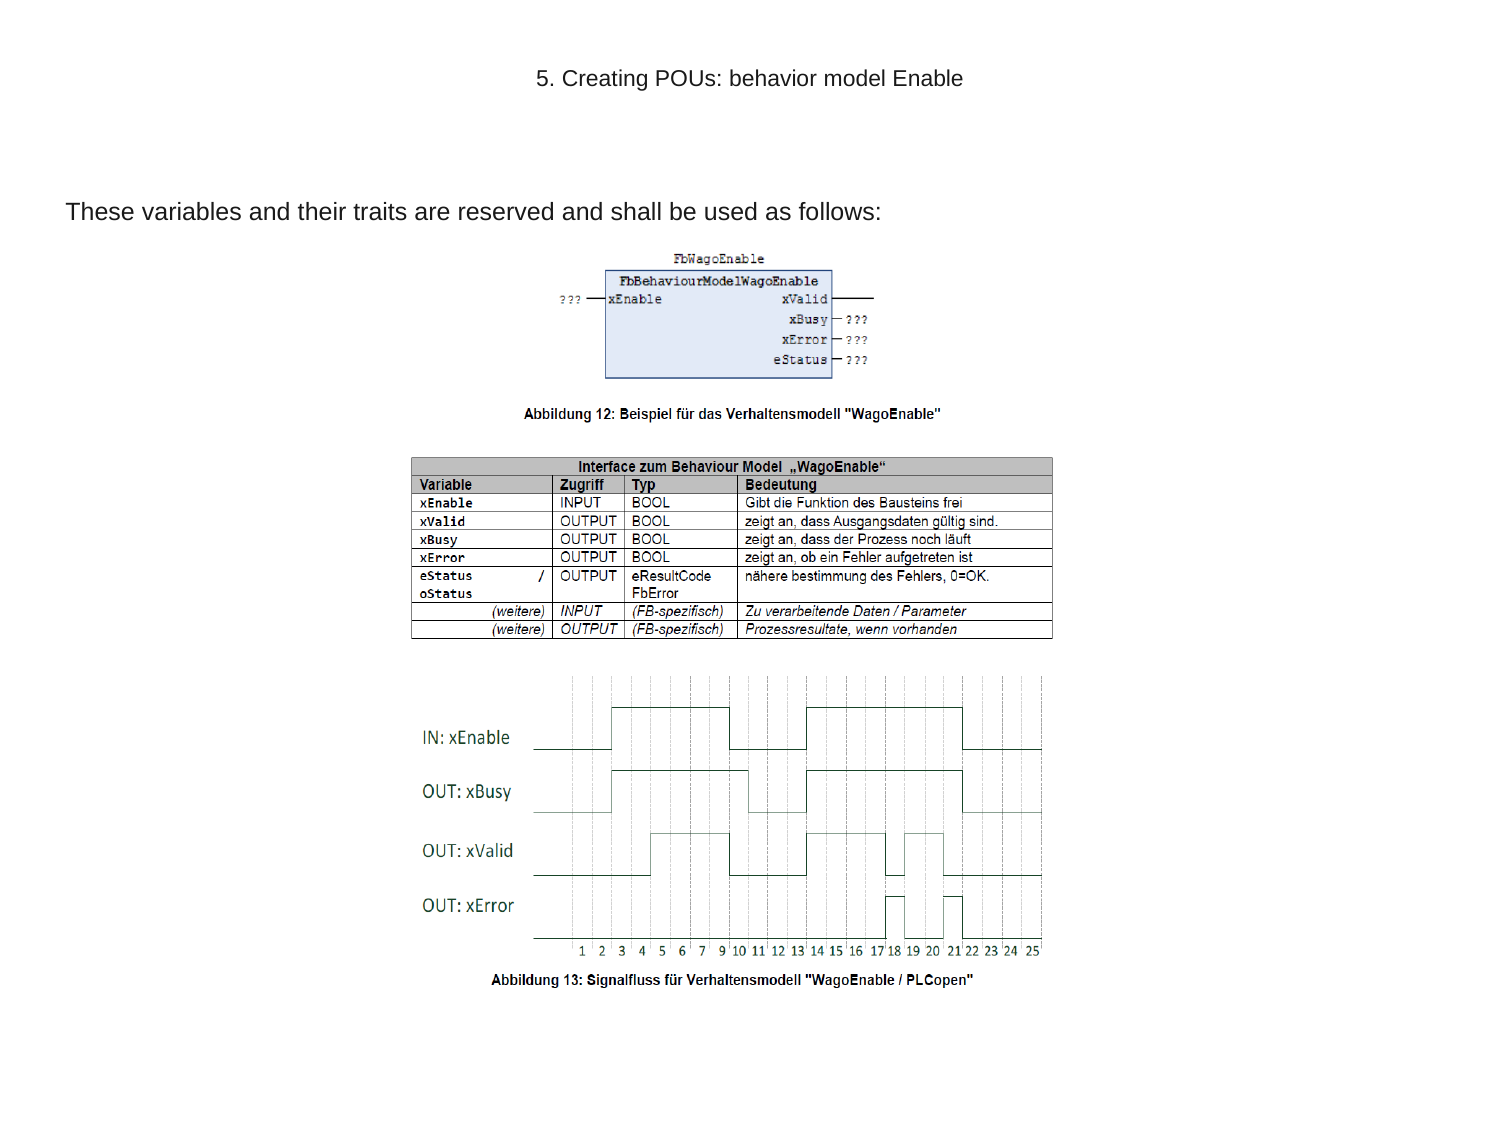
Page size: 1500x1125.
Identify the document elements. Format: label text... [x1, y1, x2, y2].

picture [406, 242, 1063, 995]
title 5. Creating POUs: behavior model Enable [75, 55, 1425, 130]
text_box These variables and their traits are reserved and shall be used as follows: [50, 187, 1072, 233]
